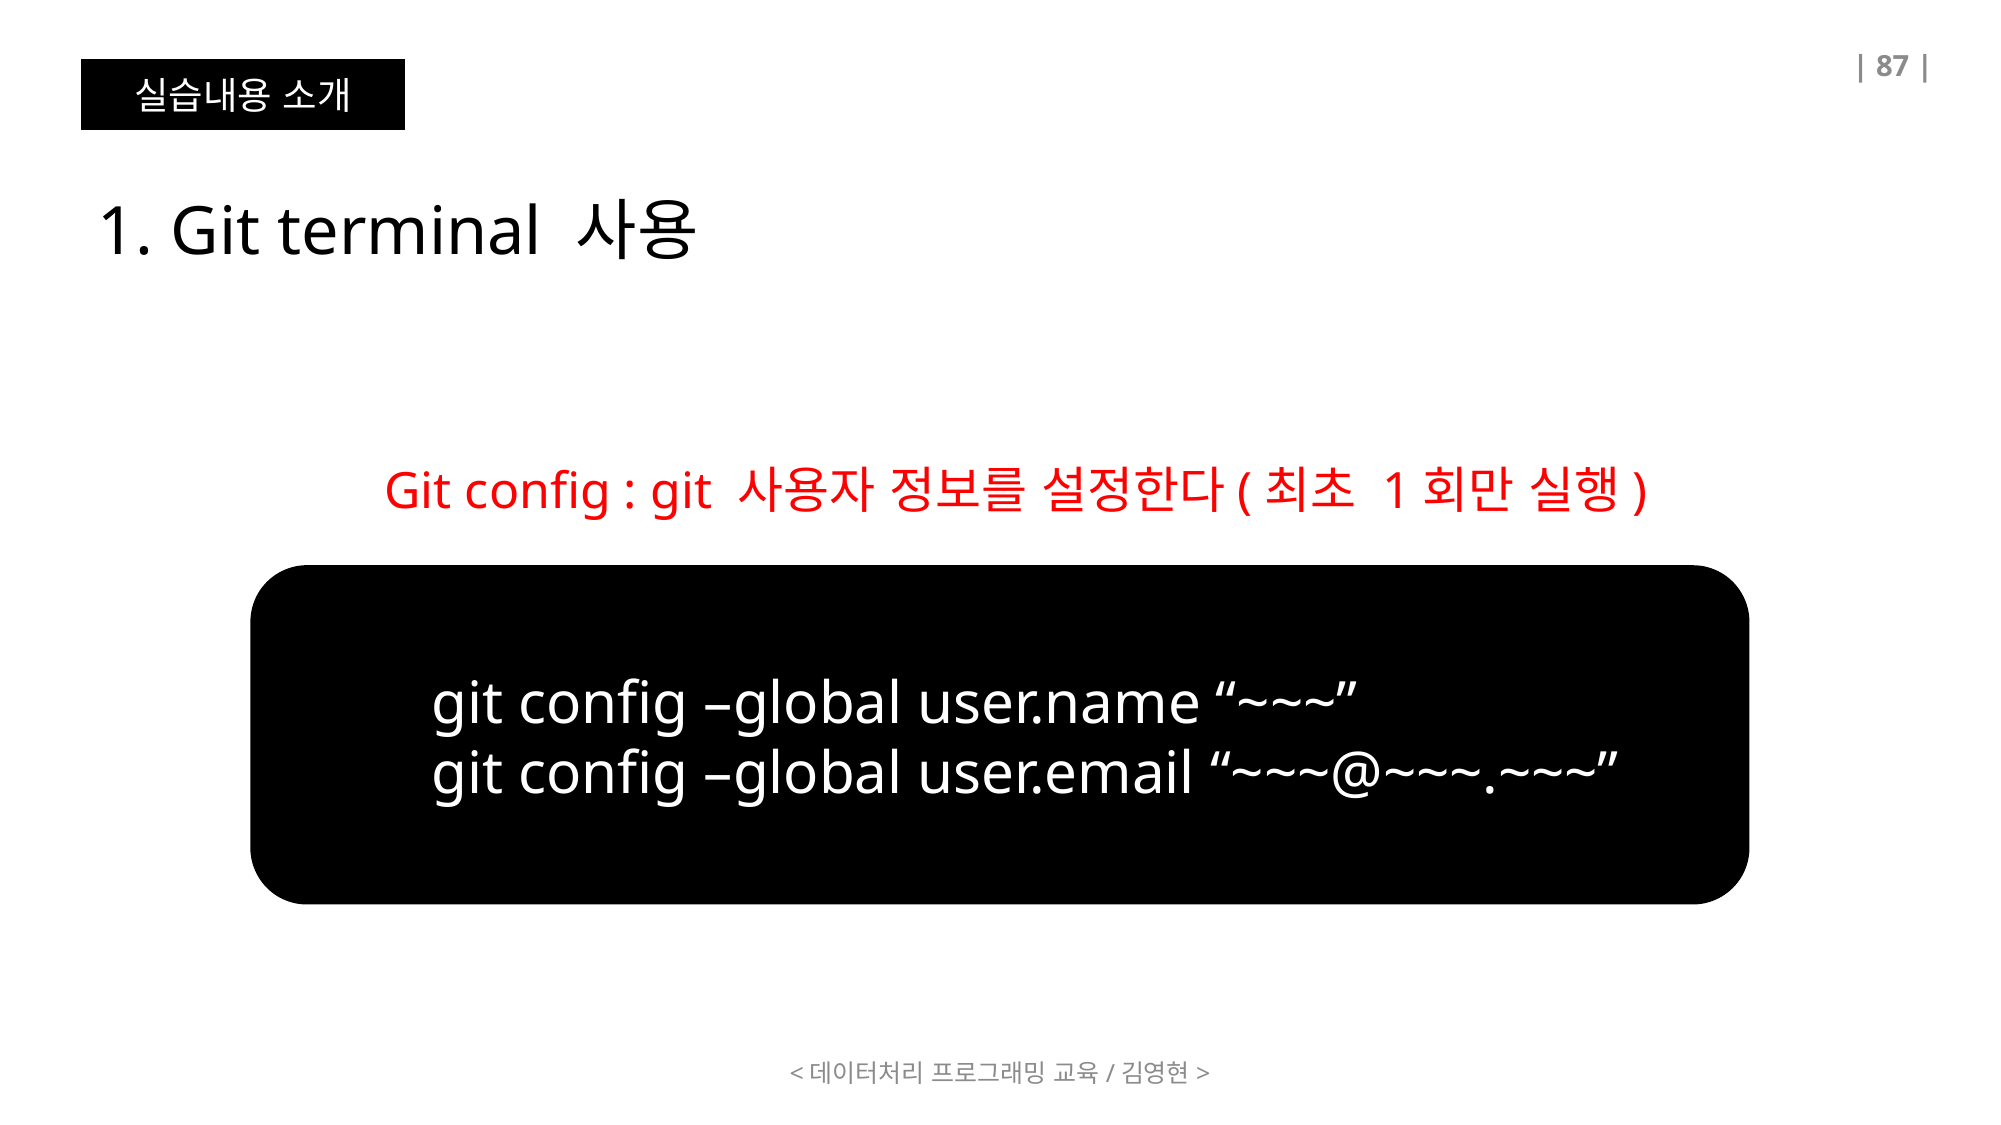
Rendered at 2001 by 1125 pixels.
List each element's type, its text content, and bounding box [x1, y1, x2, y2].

text_box Git config : git 사용자 정보를 설정한다(최초 1회만 실행) [189, 391, 1843, 526]
slide_number | 87 | [1497, 37, 1948, 98]
footer <데이터처리 프로그래밍 교육/김영현> [662, 1042, 1338, 1103]
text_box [81, 59, 1543, 299]
text_box git config –global user.name “~~~” git config –global user.email “~~~@~~~.~~~” [249, 564, 1751, 906]
